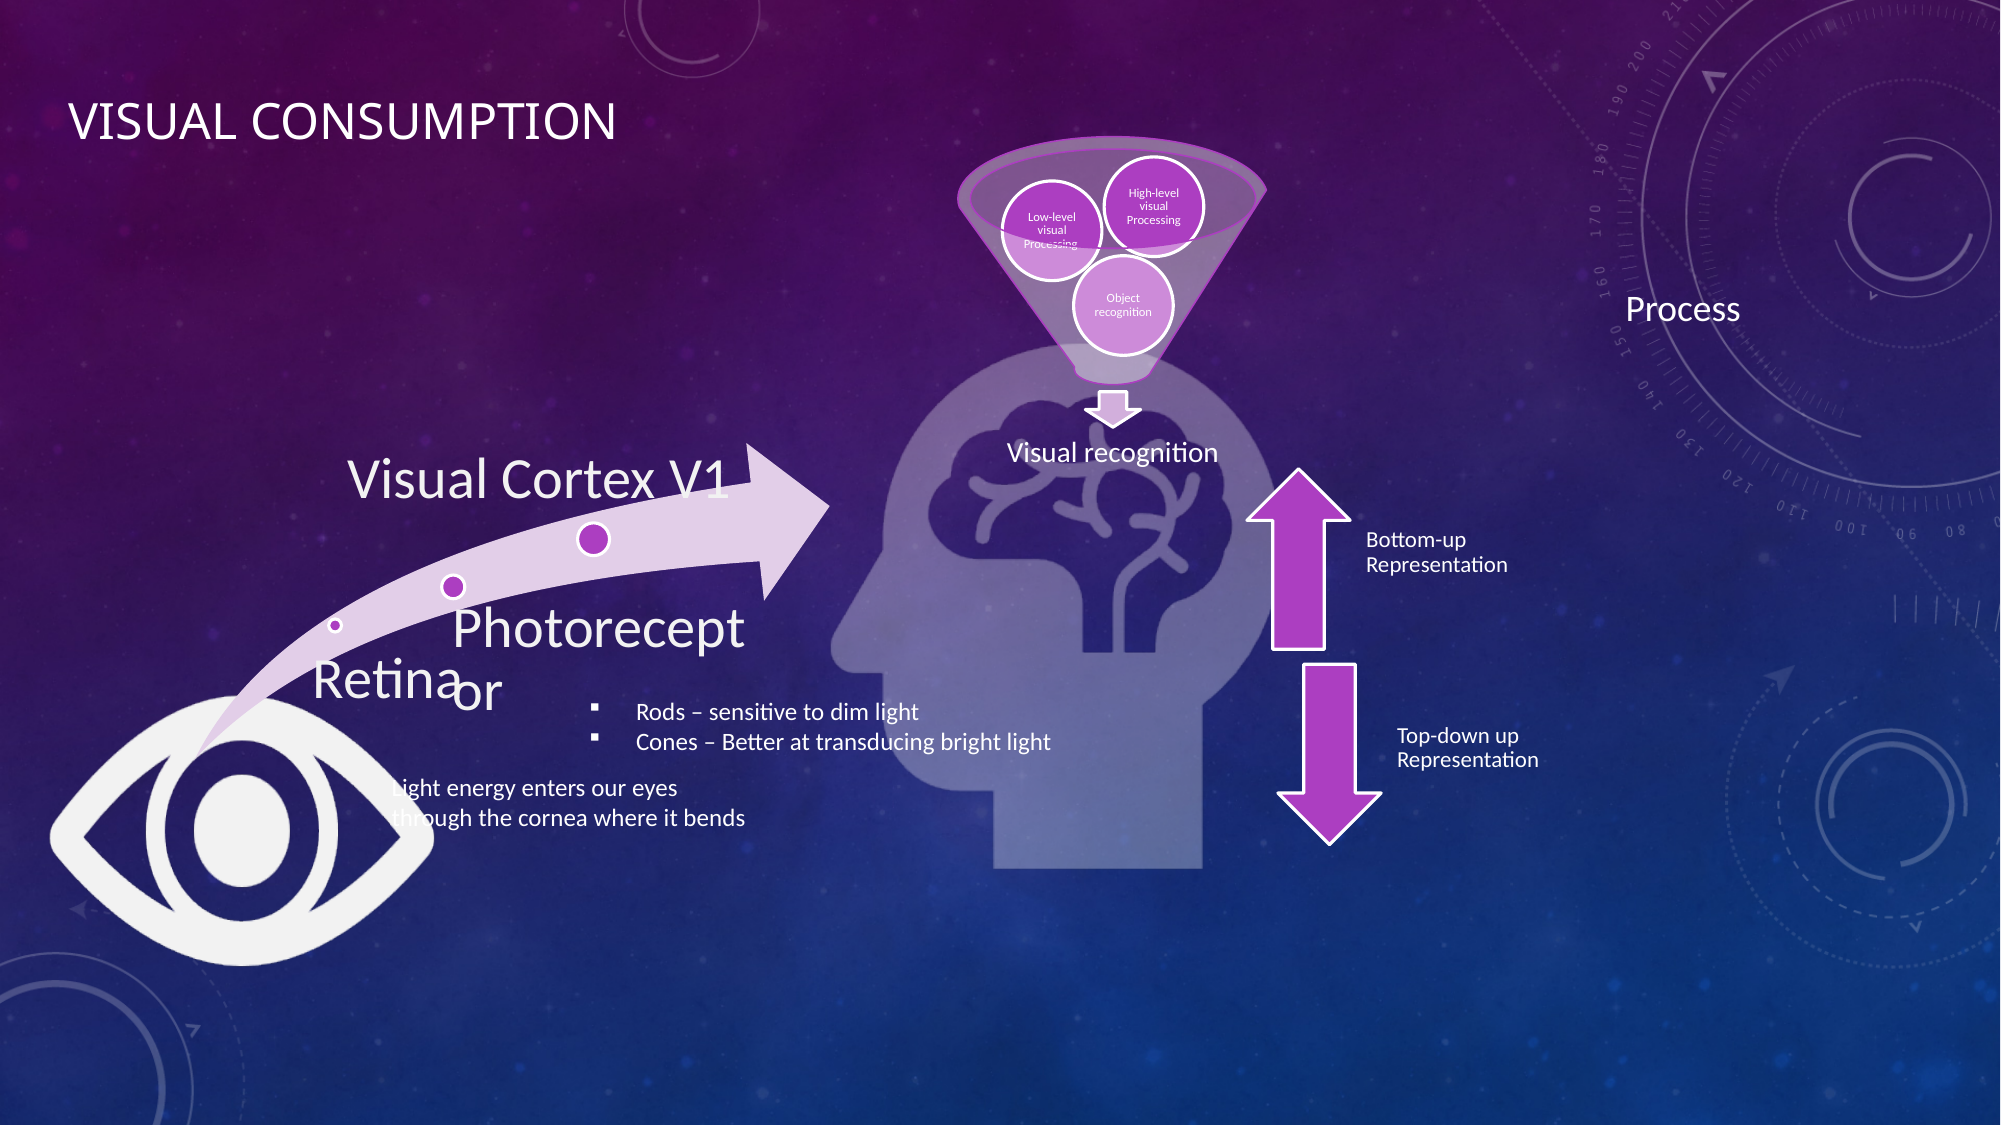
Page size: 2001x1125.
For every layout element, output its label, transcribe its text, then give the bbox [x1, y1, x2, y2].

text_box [852, 134, 1374, 489]
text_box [1246, 468, 1560, 845]
title visual consumption [53, 0, 1716, 239]
picture [0, 0, 2001, 1125]
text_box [11, 291, 1374, 1102]
text_box Process [1610, 276, 1988, 337]
